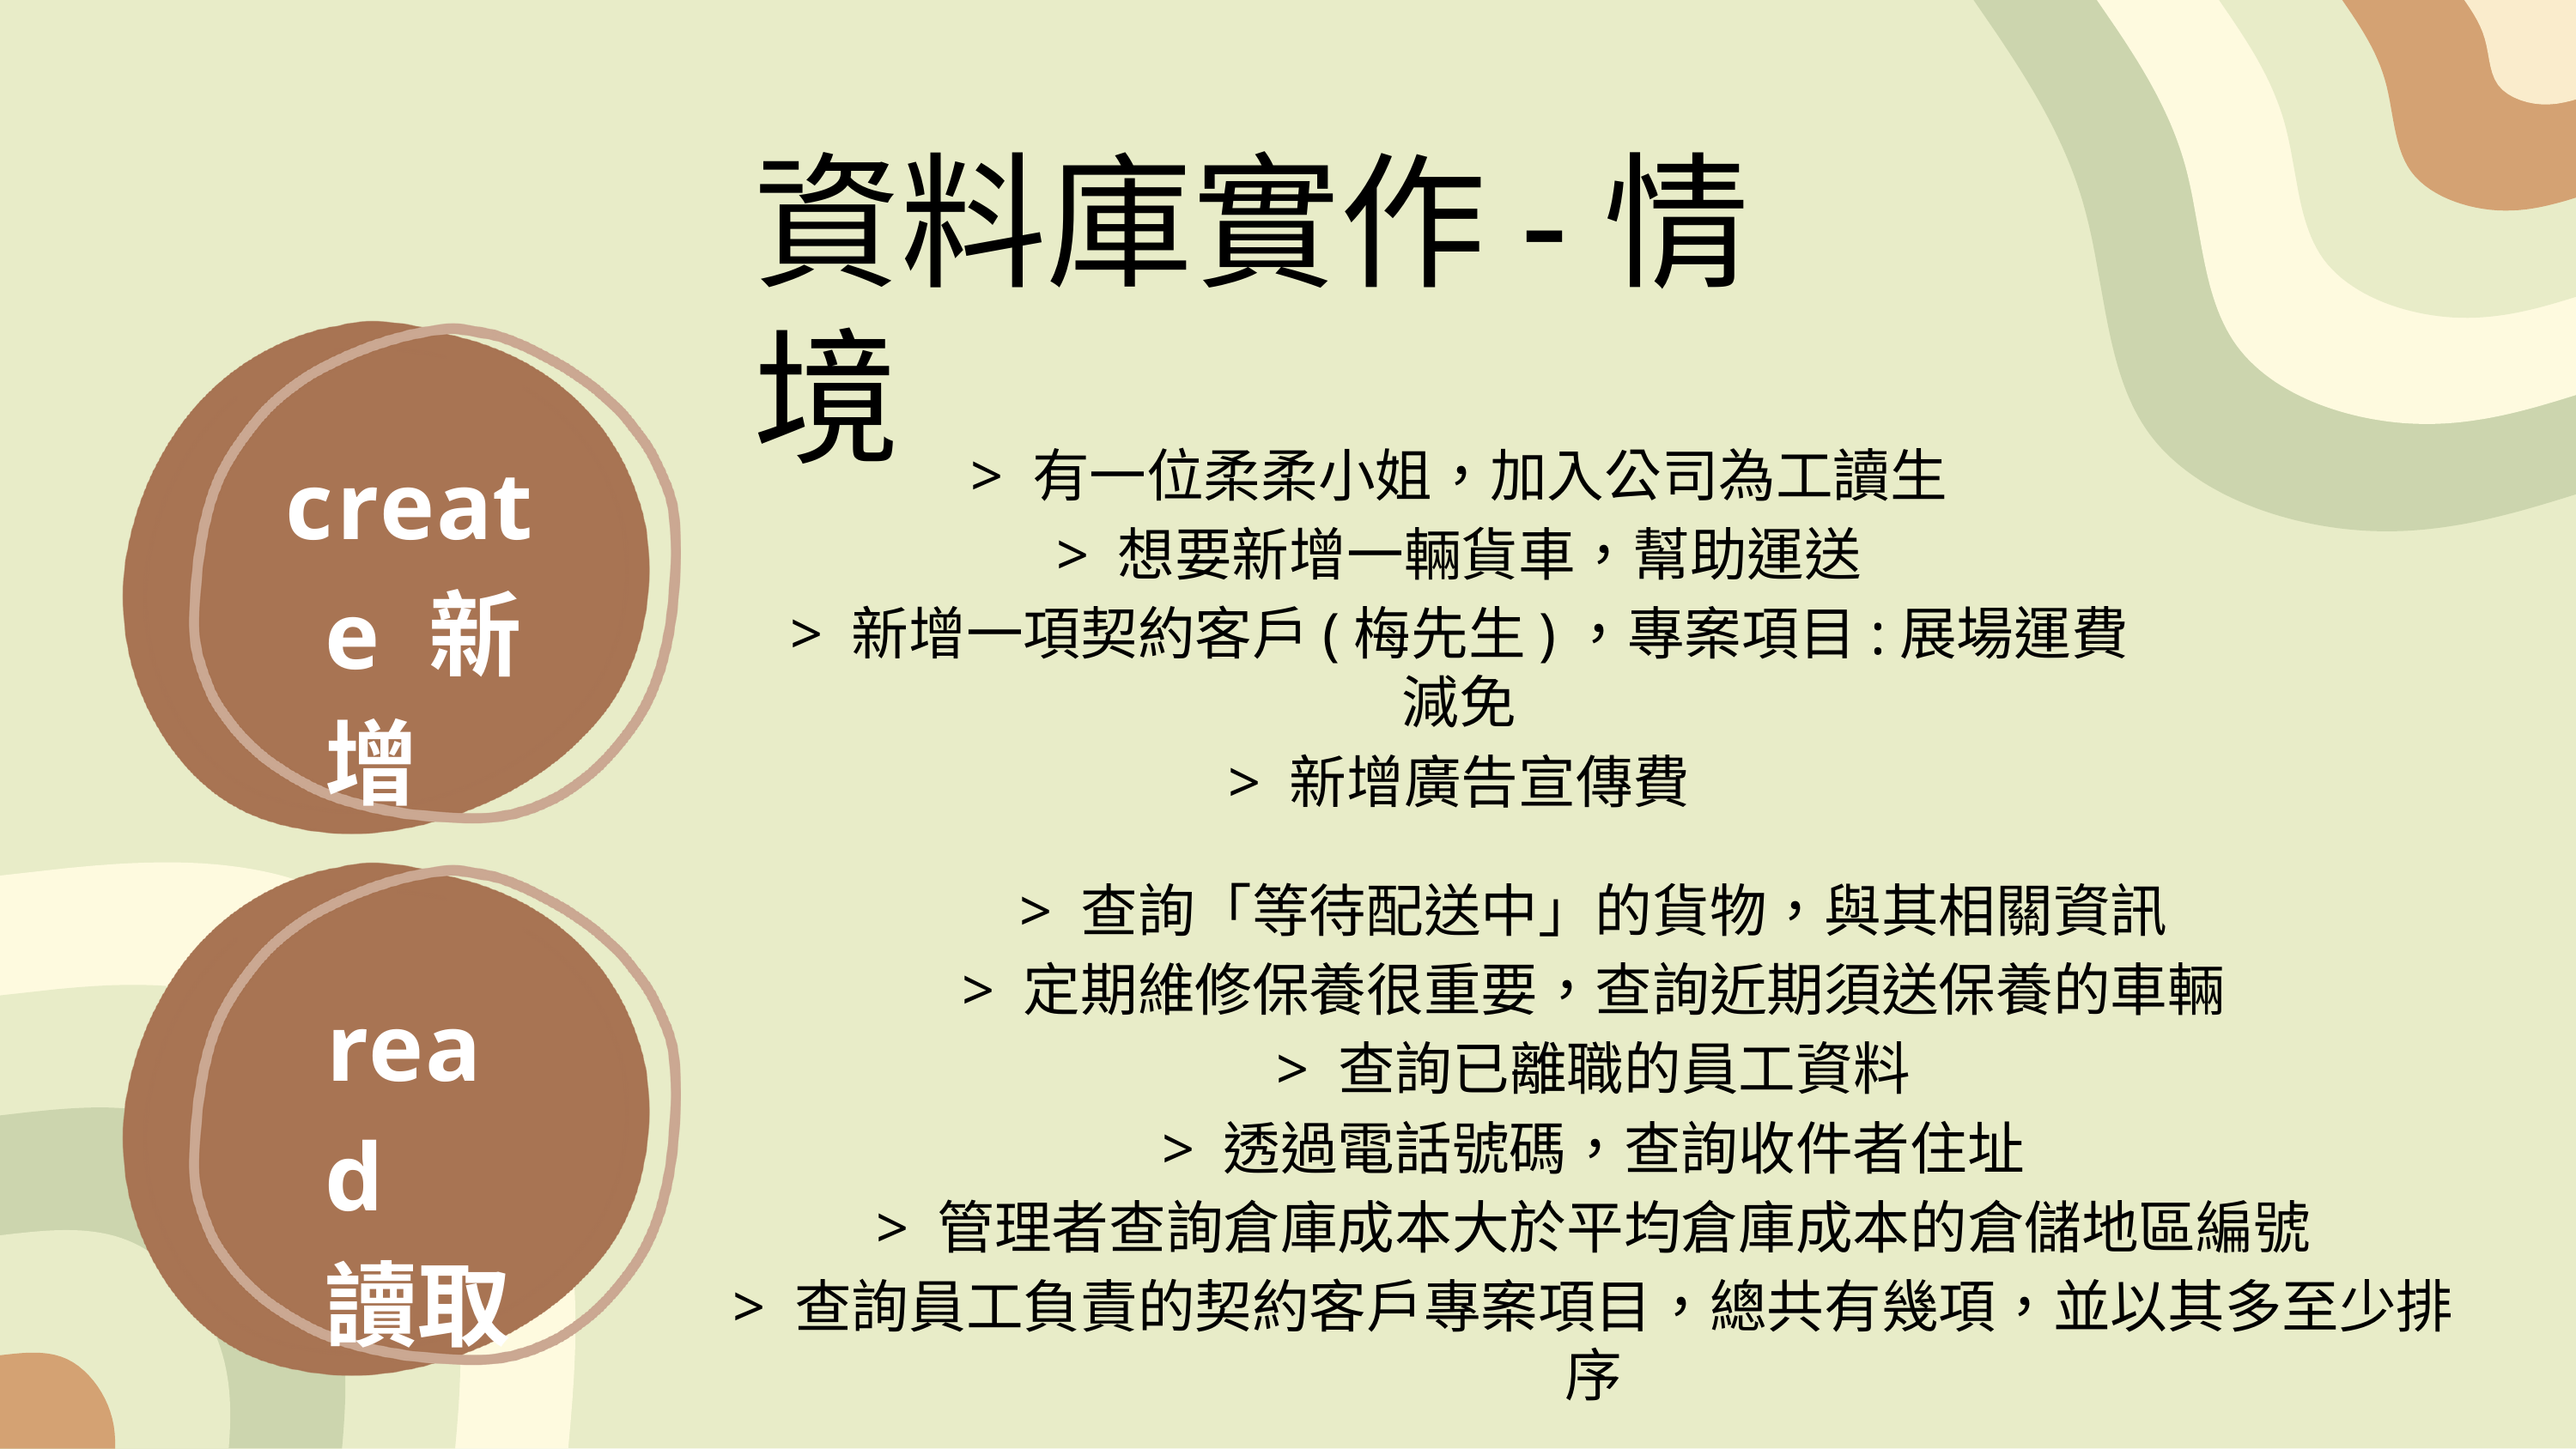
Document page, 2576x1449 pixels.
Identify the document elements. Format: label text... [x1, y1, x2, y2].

title 資料庫實作-情境 [751, 128, 1825, 482]
picture [122, 320, 681, 835]
text_box > 查詢「等待配送中」的貨物，與其相關資訊 > 定期維修保養很重要，查詢近期須送保養的車輛 > 查詢已離職的員工資料 > 透過電話號碼，查詢收件者住址 > 管理者查詢倉庫成本大於平均倉庫成本的倉儲地區編號 > 查詢員工負責的契約客戶專案項目，總共有幾項，並以其多至少排序 [704, 862, 2482, 1408]
text_box > 有一位柔柔小姐，加入公司為工讀生 > 想要新增一輛貨車，幫助運送 > 新增一項契約客戶(梅先生)，專案項目:展場運費減免 > 新增廣告宣傳費 [775, 427, 2144, 815]
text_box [1973, 0, 2576, 532]
picture [122, 862, 681, 1377]
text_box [0, 862, 576, 1449]
